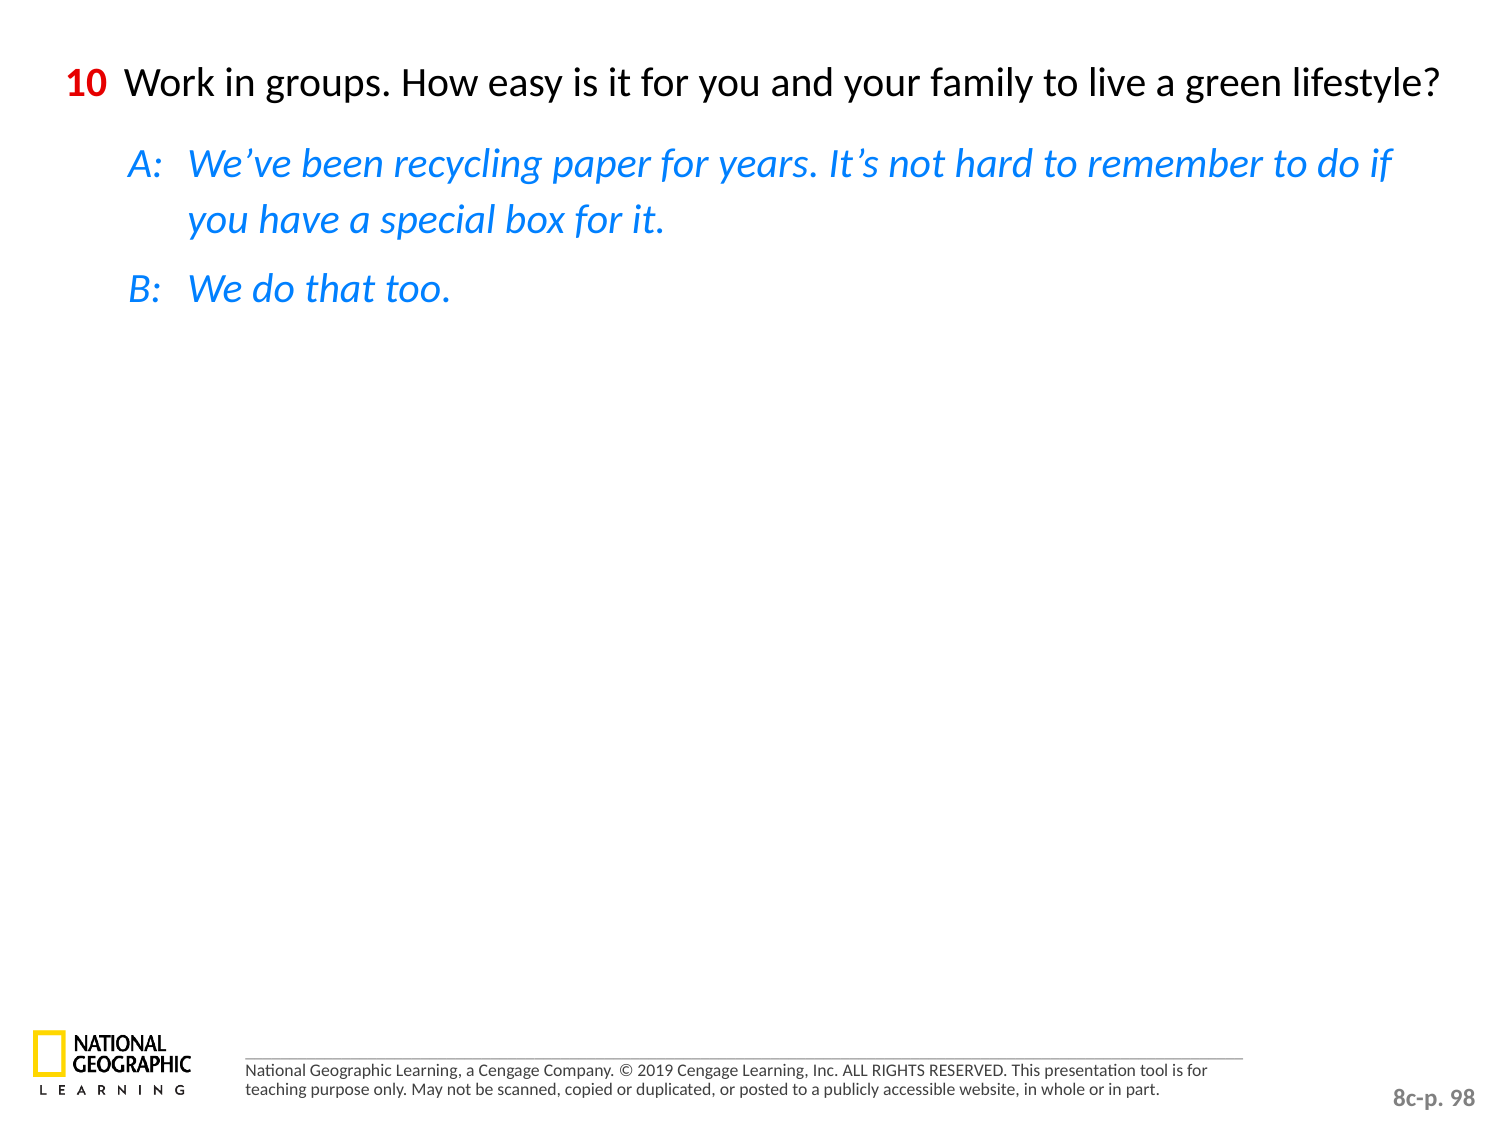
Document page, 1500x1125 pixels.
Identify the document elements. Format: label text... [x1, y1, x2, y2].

picture [33, 1030, 191, 1095]
text_box A: We’ve been recycling paper for years. It’s not hard to remember to do if you have a special box for it. B: We do that too. [113, 122, 1446, 319]
text_box 8c-p. 98 [1322, 1073, 1491, 1119]
text_box 10 Work in groups. How easy is it for you and your family to live a green lifestyle? [50, 47, 1469, 112]
